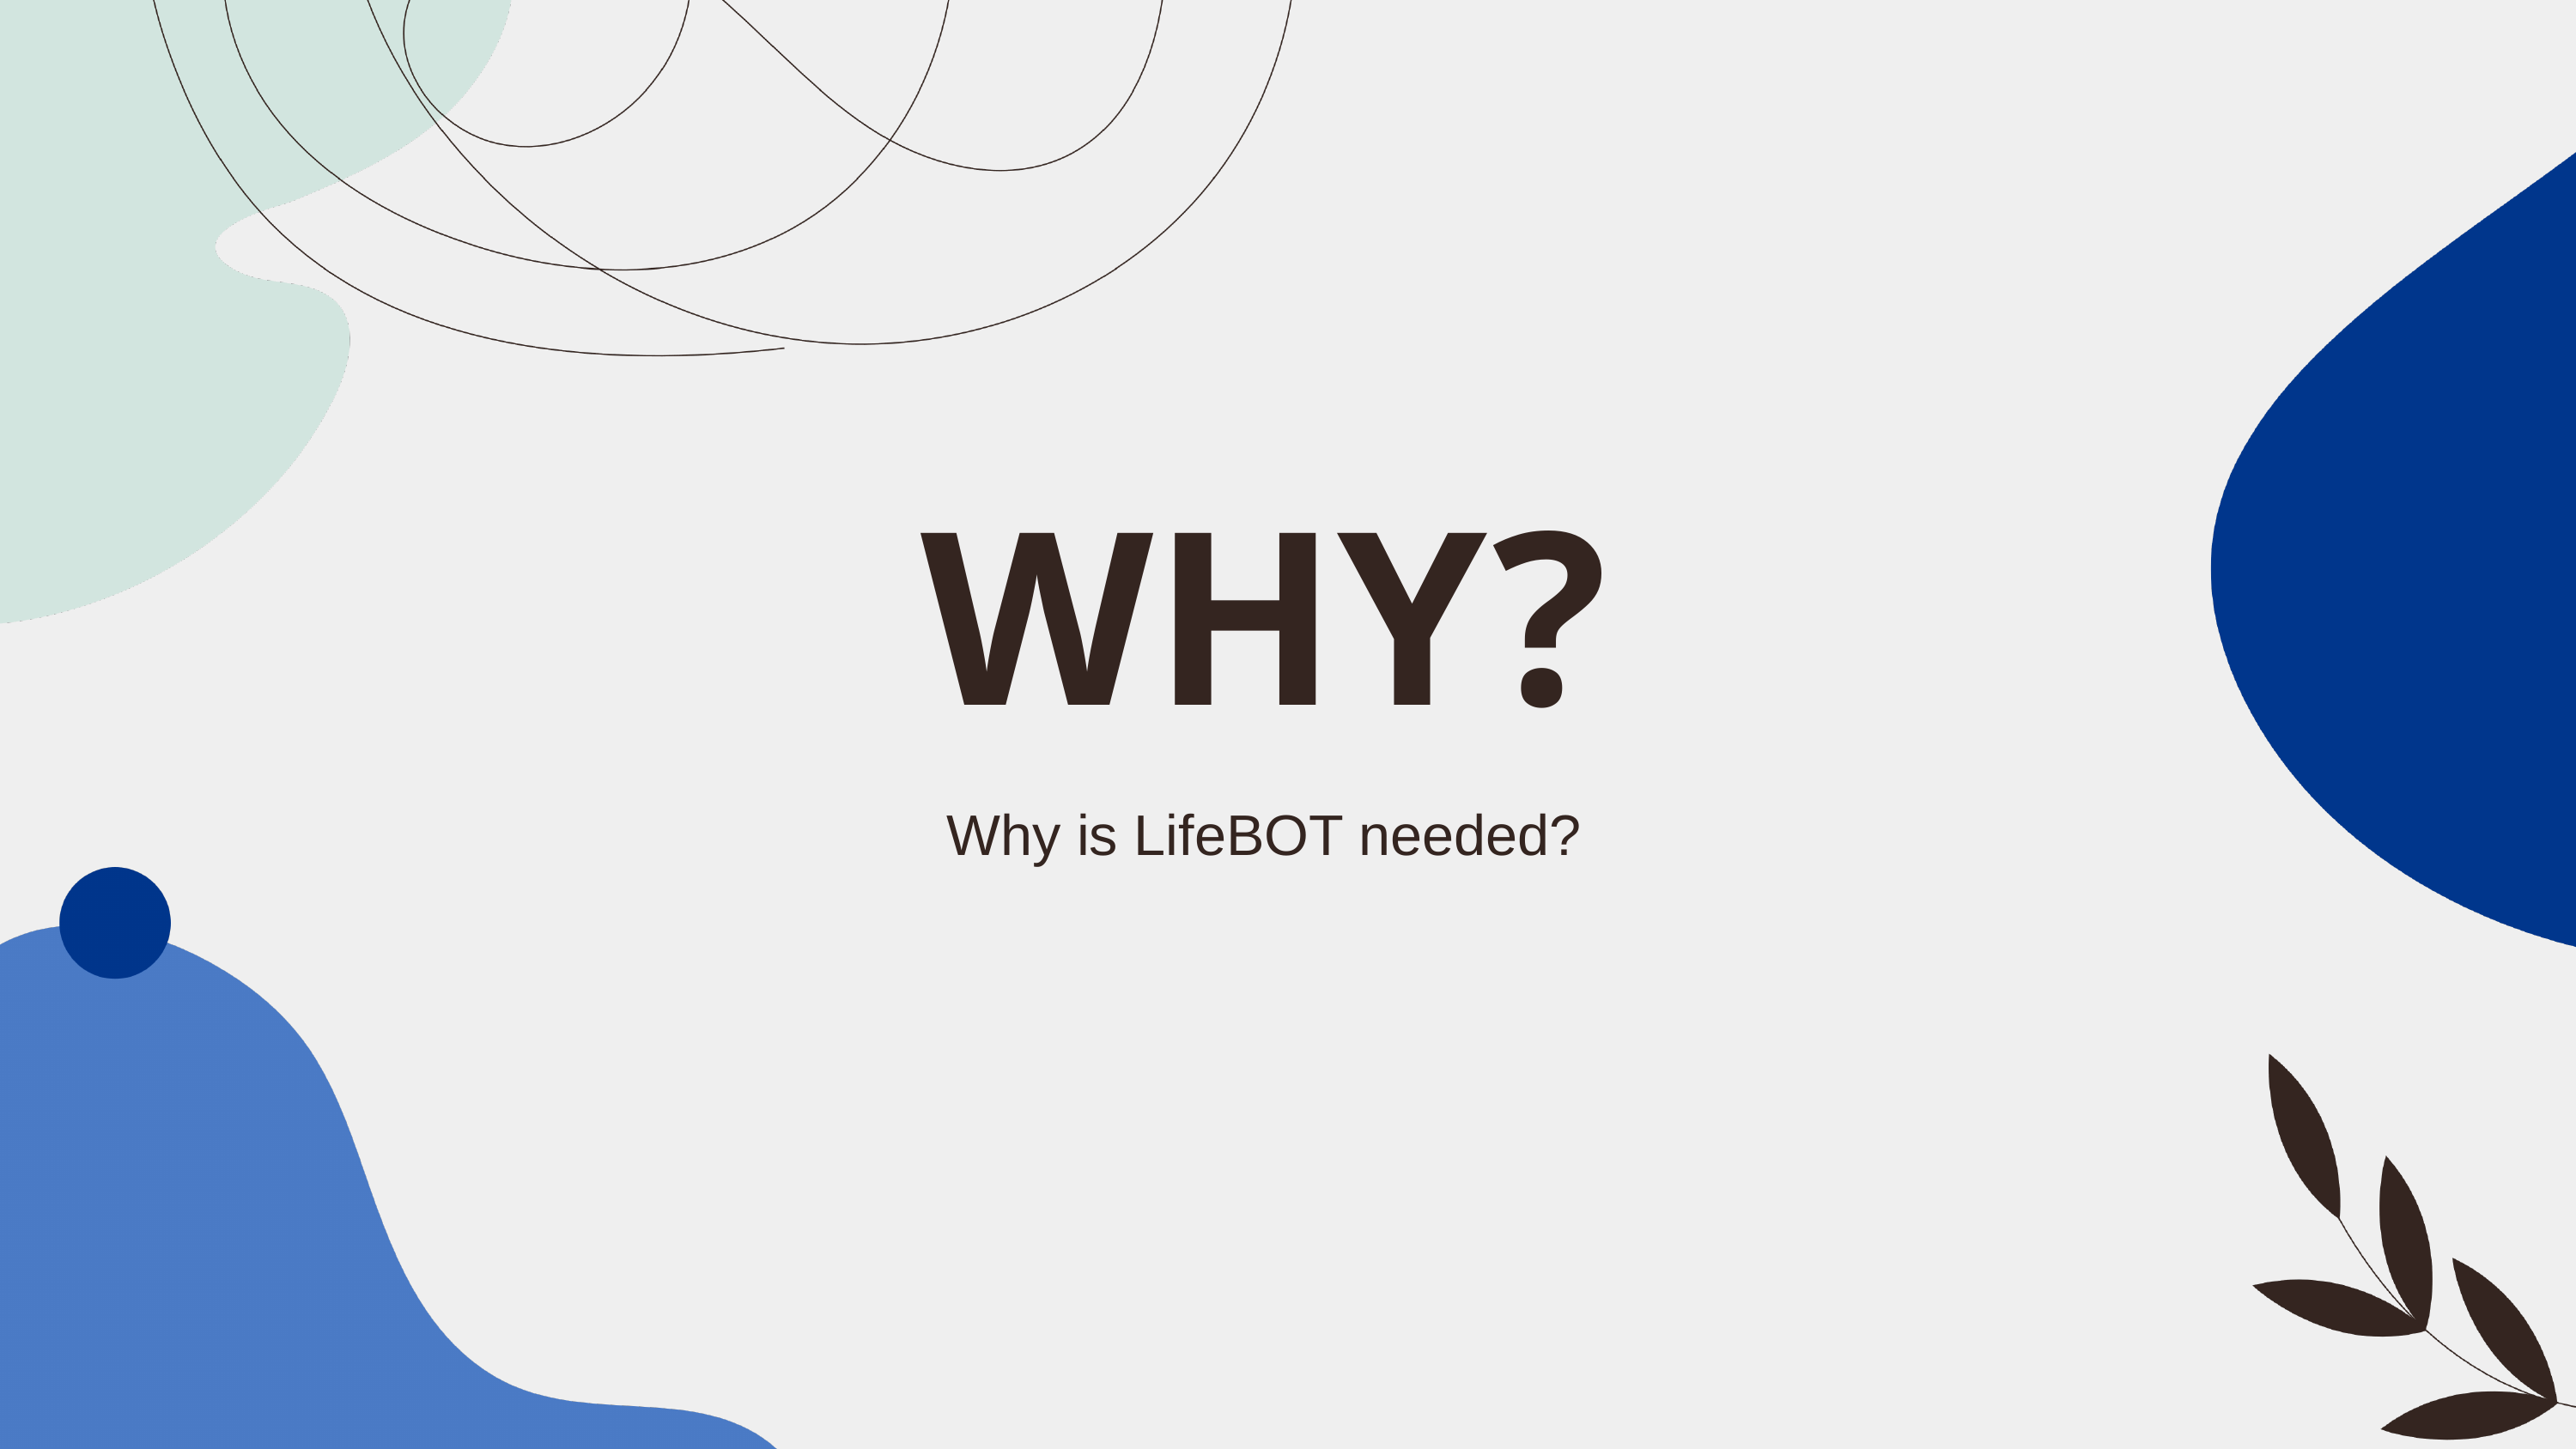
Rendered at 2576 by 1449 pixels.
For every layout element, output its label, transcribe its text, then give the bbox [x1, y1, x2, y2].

text_box WHY? [567, 464, 1962, 754]
text_box [0, 0, 1435, 625]
text_box Why is LifeBOT needed? [590, 787, 1938, 867]
text_box [0, 867, 778, 1449]
text_box [2210, 151, 2576, 1449]
